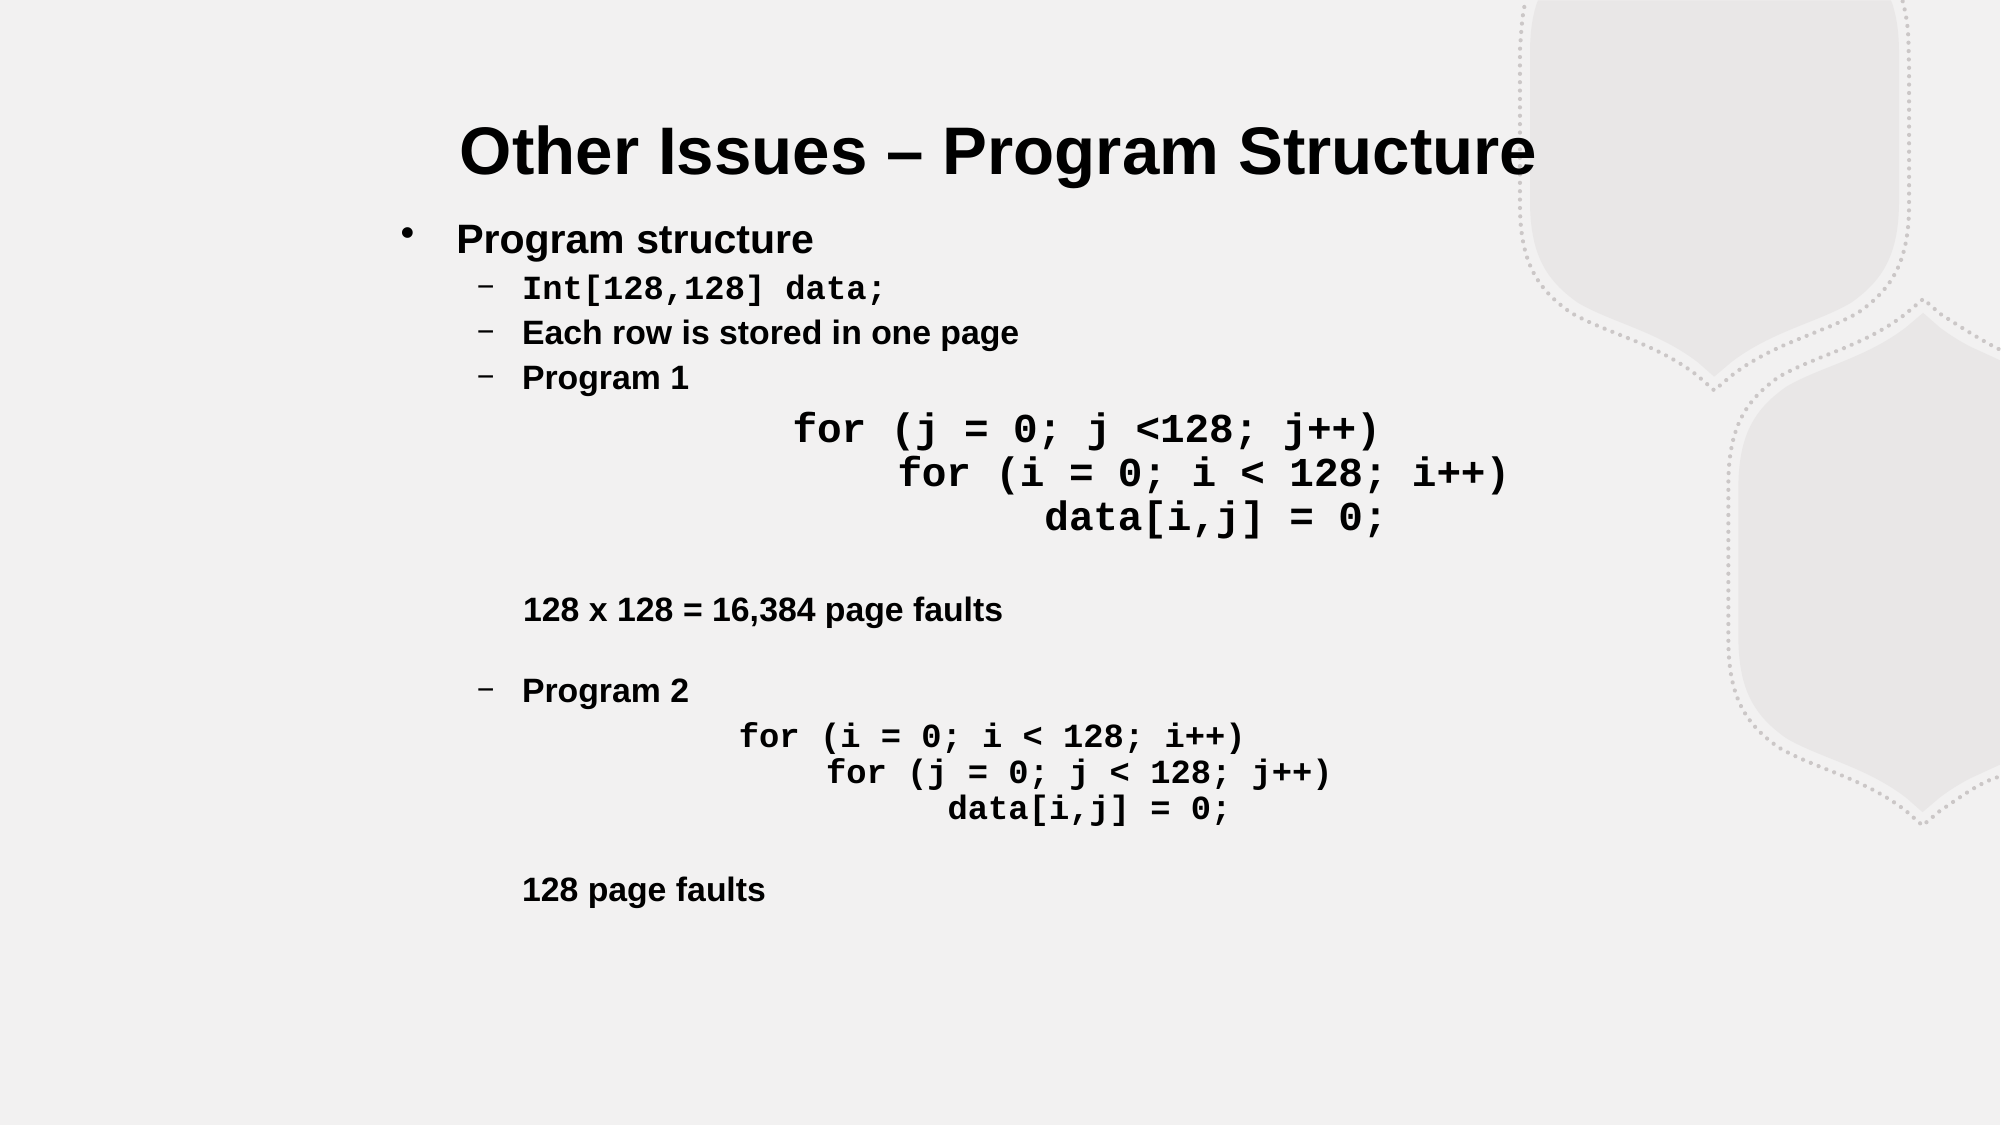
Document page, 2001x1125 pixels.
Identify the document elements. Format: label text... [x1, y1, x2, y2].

text_box Other Issues – Program Structure [362, 53, 1638, 241]
text_box Program structure Int[128,128] data; Each row is stored in one page Program 1 for (j = 0; j <128; j++) for (i = 0; i < 128; i++) data[i,j] = 0; 128 x 128 = 16,384 page faults Program 2 for (i = 0; i < 128; i++) for (j = 0; j < 128; j++) data[i,j] = 0; 128 page faults [385, 210, 1624, 1030]
